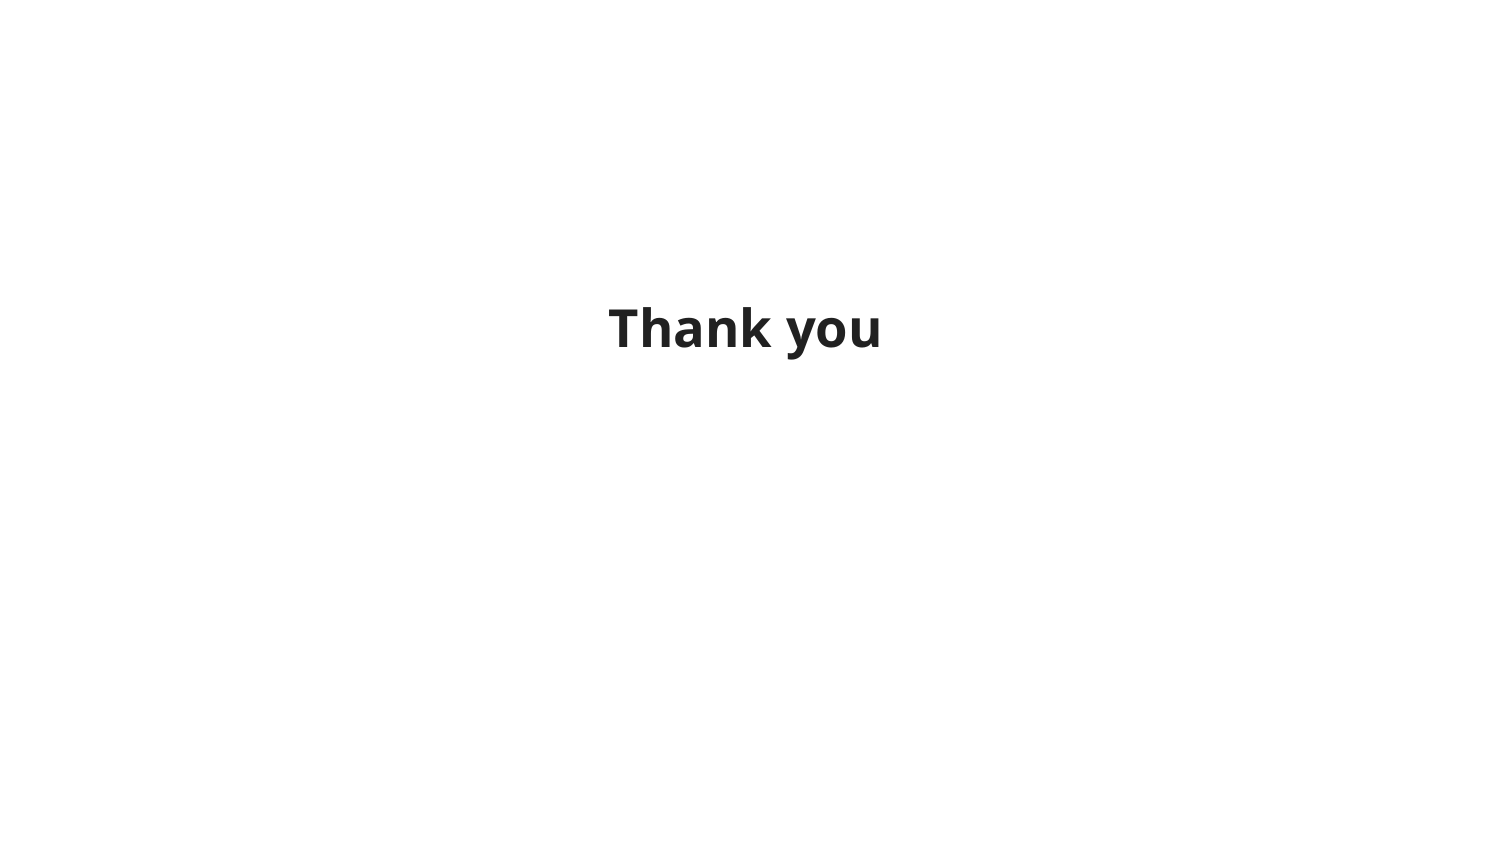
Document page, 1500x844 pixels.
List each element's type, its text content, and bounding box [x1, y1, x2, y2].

title Thank you [593, 280, 907, 412]
